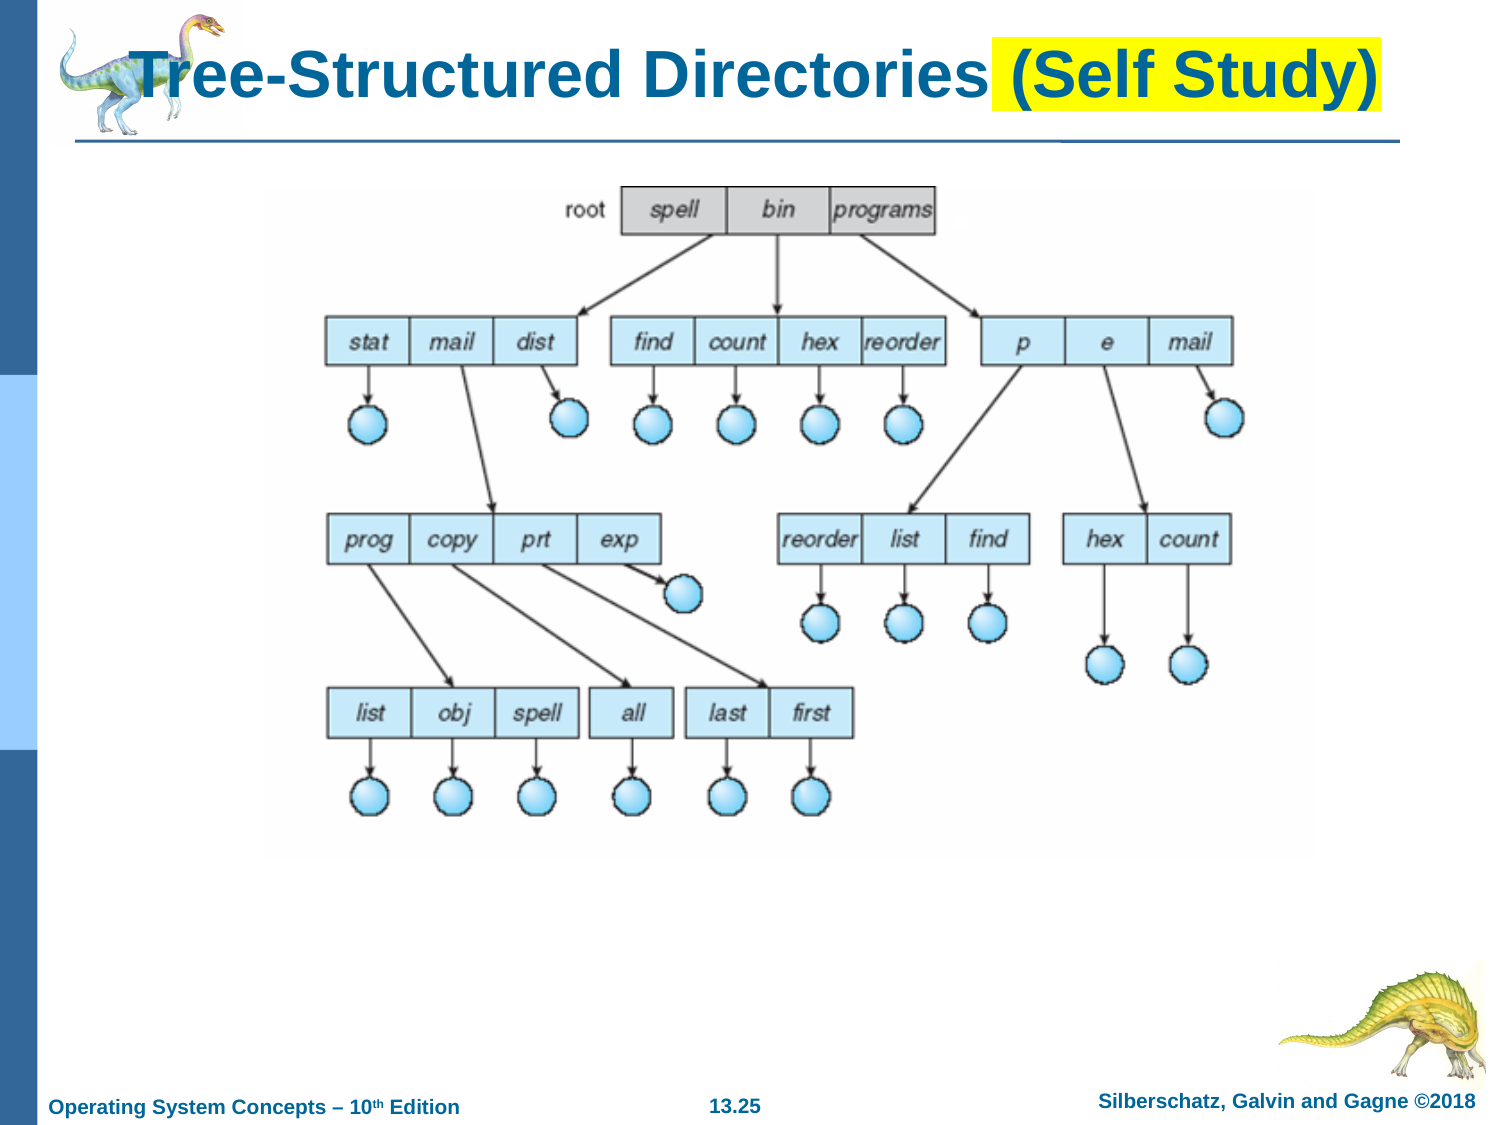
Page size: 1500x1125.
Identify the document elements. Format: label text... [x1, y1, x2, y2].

title Tree-Structured Directories (Self Study) [79, 23, 1430, 119]
picture [46, 0, 243, 149]
picture [261, 185, 1316, 860]
picture [1275, 959, 1486, 1090]
